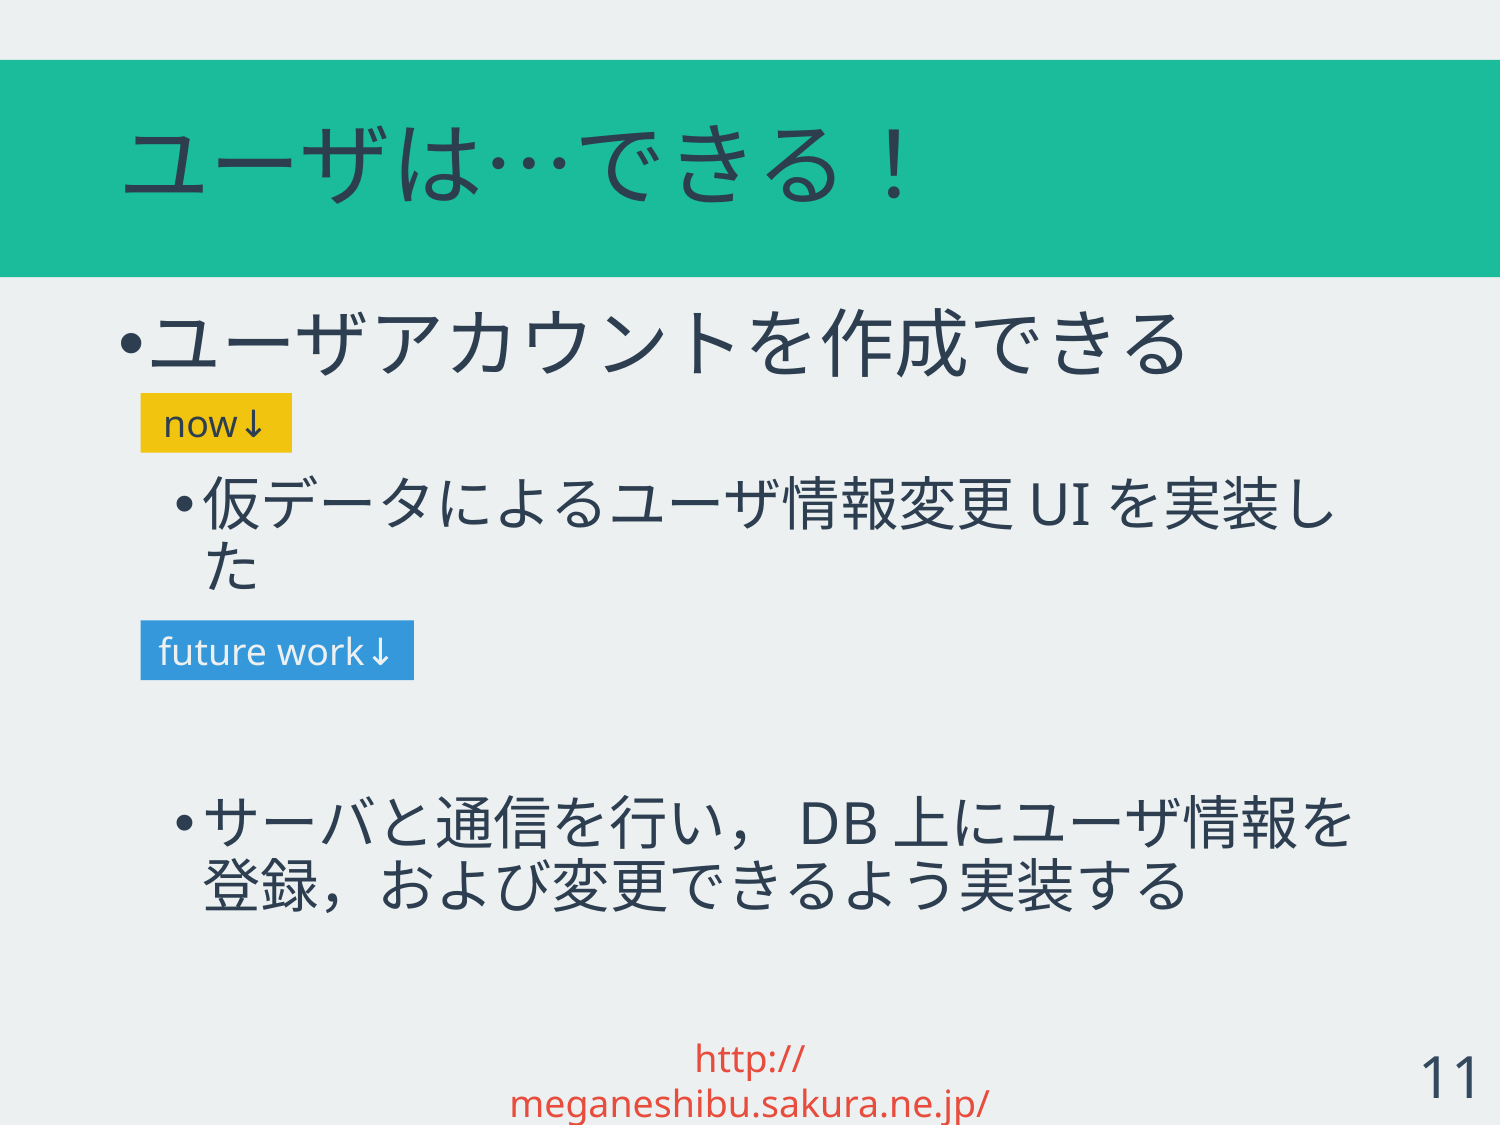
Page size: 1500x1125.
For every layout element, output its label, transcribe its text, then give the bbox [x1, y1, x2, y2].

slide_number 11 [1059, 1035, 1500, 1125]
text_box future work↓ [140, 620, 414, 681]
title ユーザは…できる！ [103, 59, 1397, 279]
text_box now↓ [140, 393, 292, 453]
list ユーザアカウントを作成できる 仮データによるユーザ情報変更UIを実装した サーバと通信を行い，DB上にユーザ情報を登録，および変更できるよう実装する [103, 299, 1397, 1014]
footer http://meganeshibu.sakura.ne.jp/ [440, 1035, 1059, 1125]
